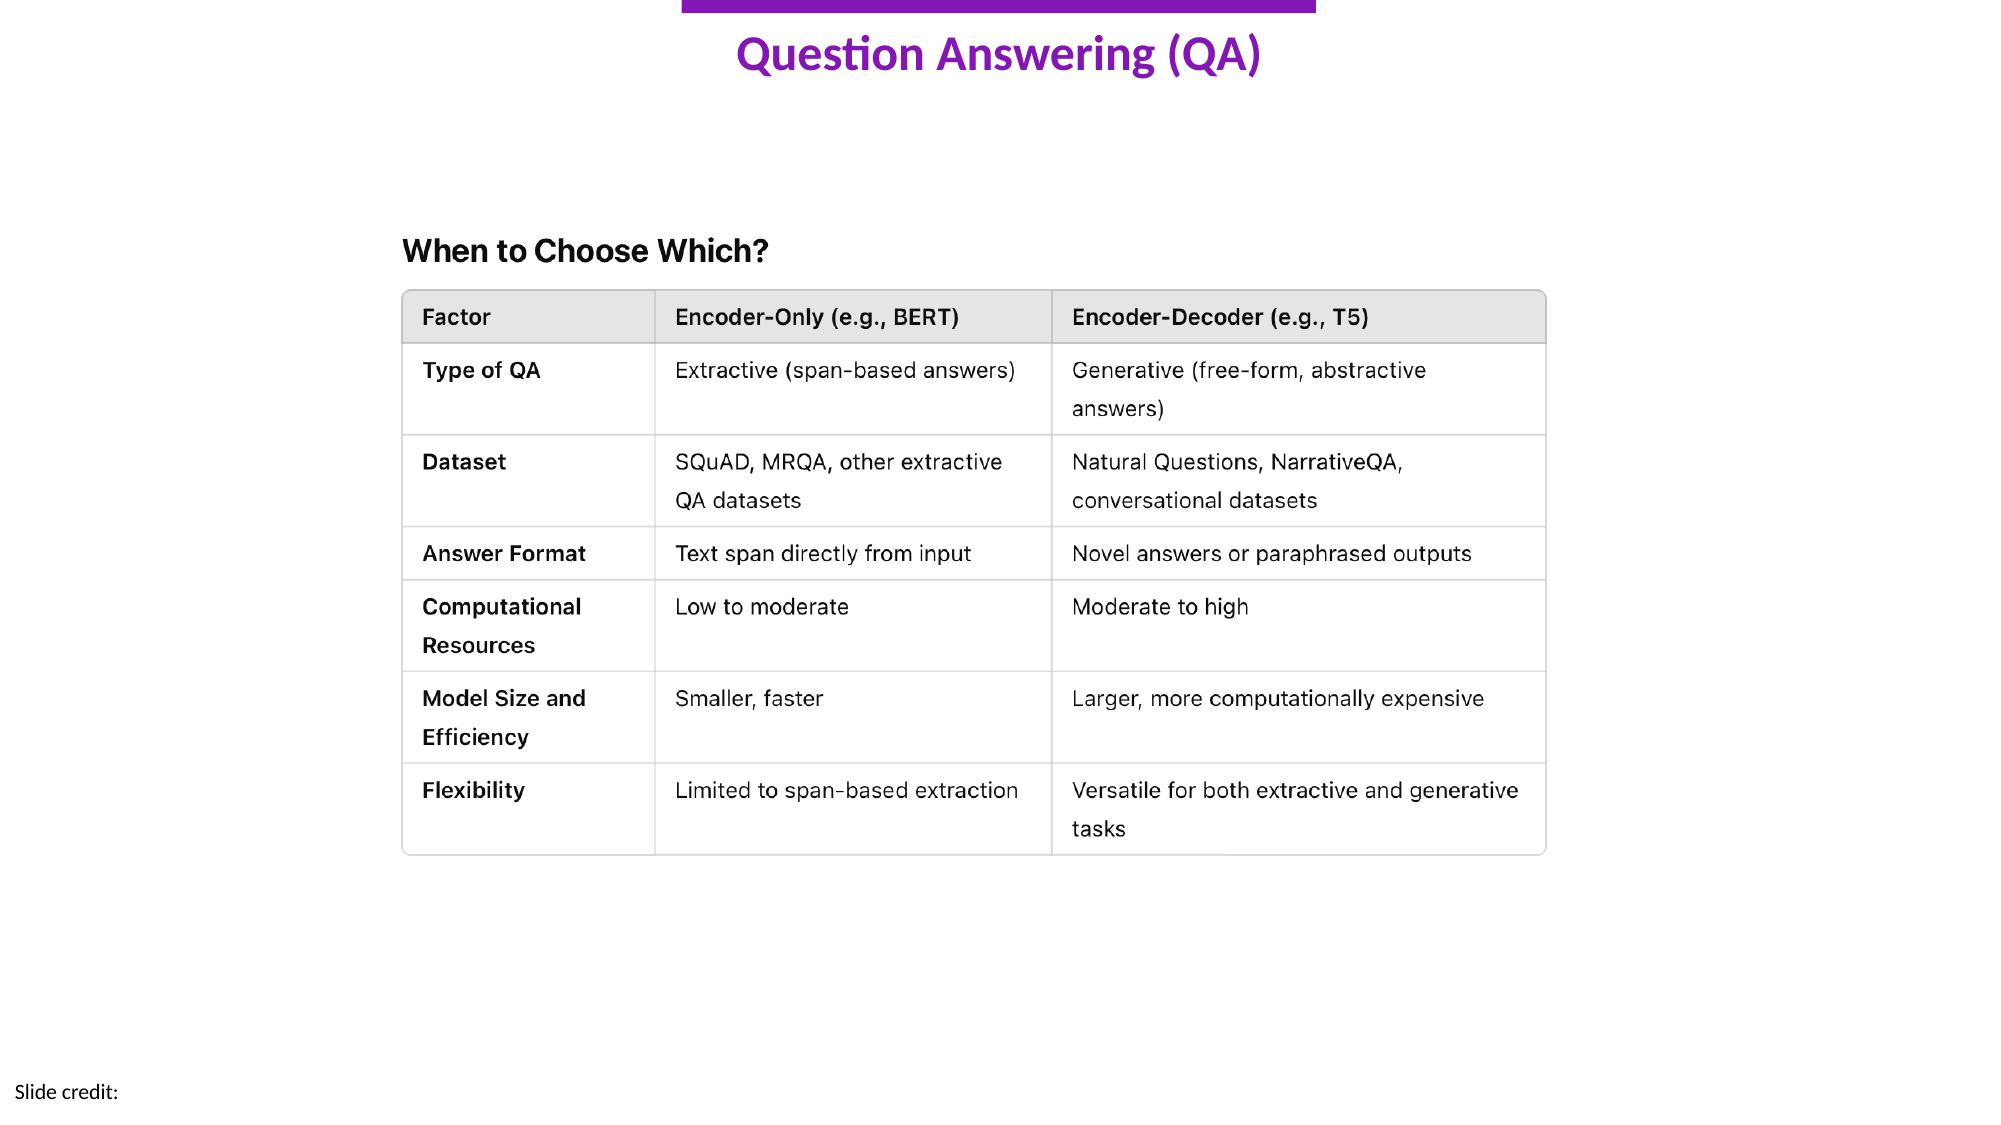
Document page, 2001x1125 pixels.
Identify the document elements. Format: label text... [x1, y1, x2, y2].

text_box [681, 0, 1317, 13]
picture [362, 222, 1638, 903]
text_box Slide credit: [0, 1070, 1203, 1112]
text_box Question Answering (QA) [664, 13, 1335, 89]
